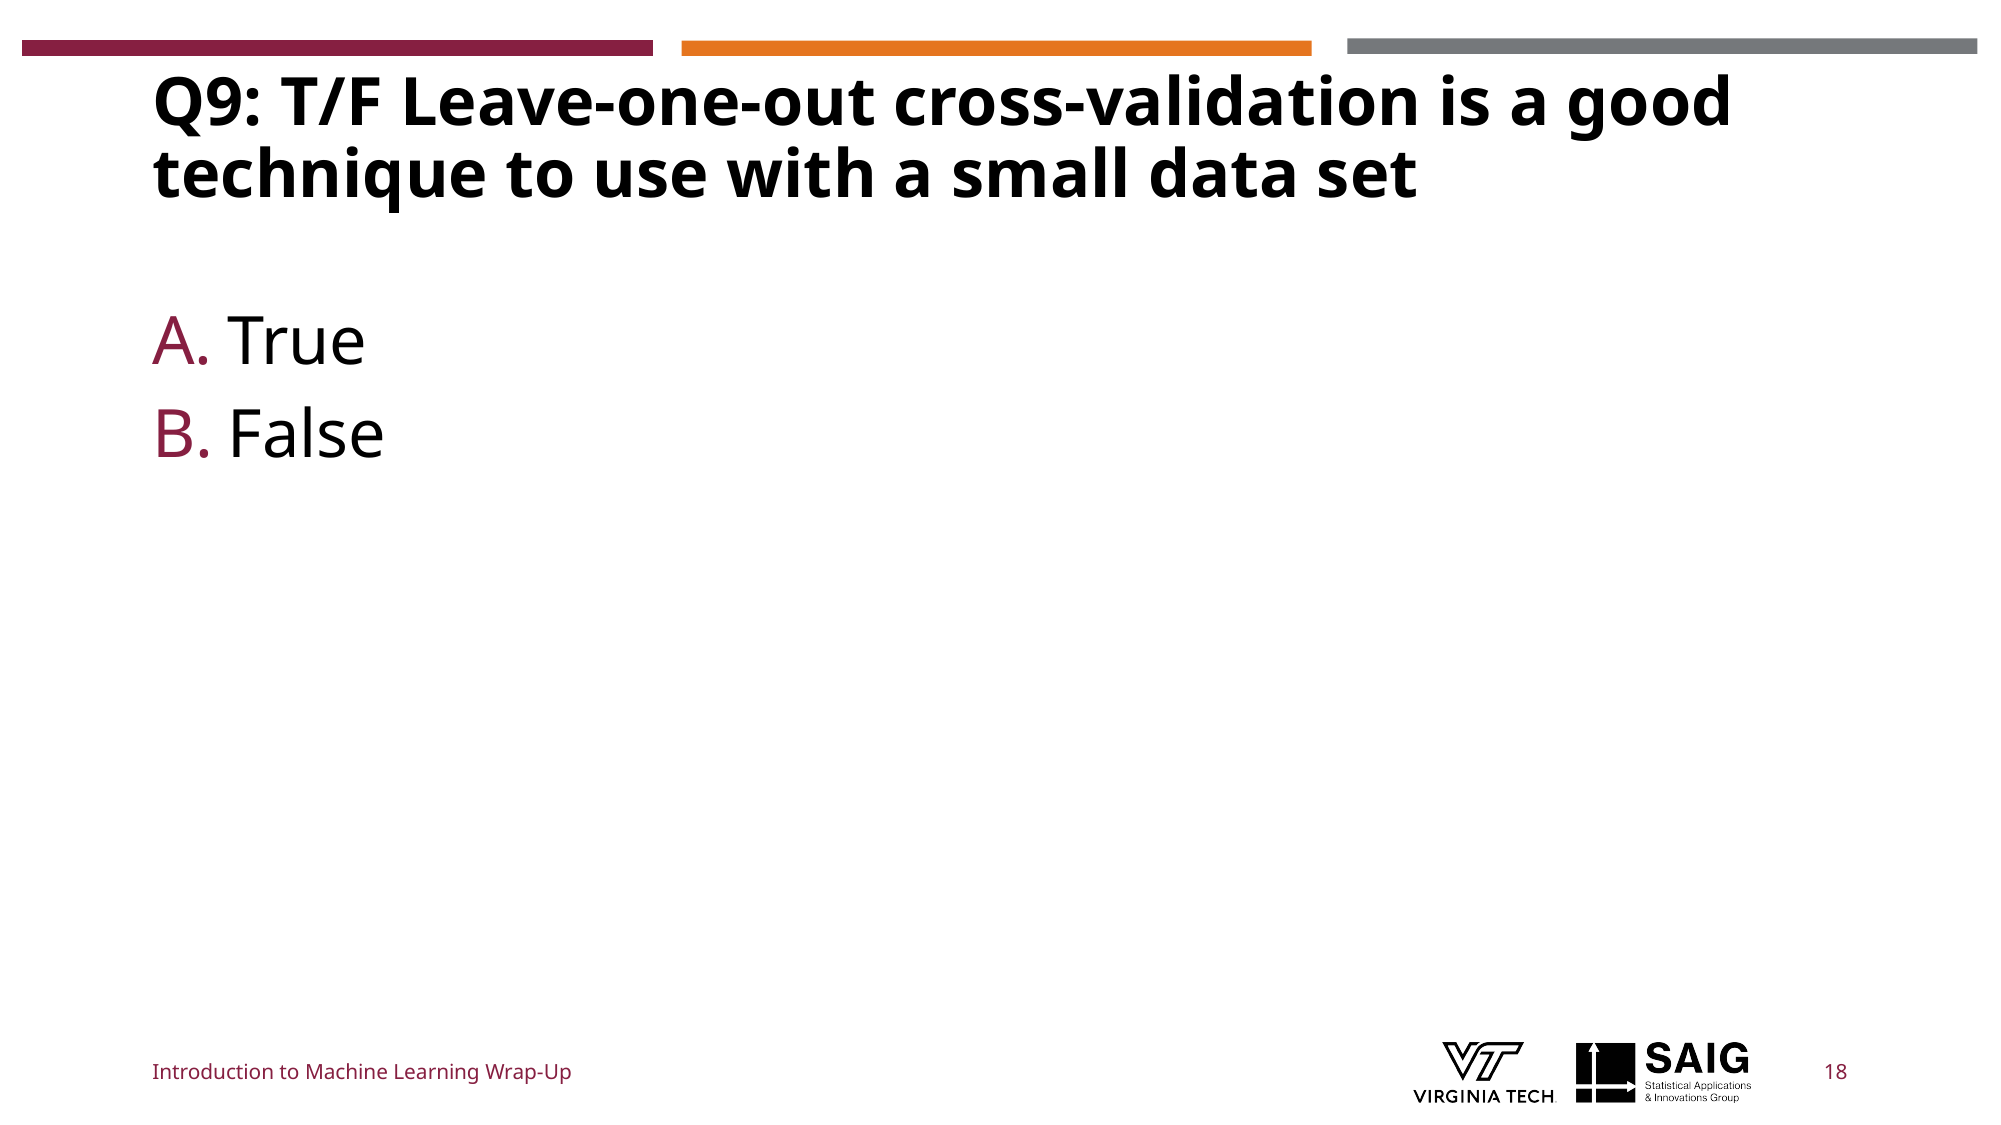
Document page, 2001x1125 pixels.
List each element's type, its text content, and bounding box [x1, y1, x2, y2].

title Q9: T/F Leave-one-out cross-validation is a good technique to use with a small data set [137, 59, 1863, 278]
list True False [137, 299, 1863, 1014]
footer Introduction to Machine Learning Wrap-Up [137, 1042, 813, 1103]
slide_number 18 [1412, 1042, 1863, 1103]
